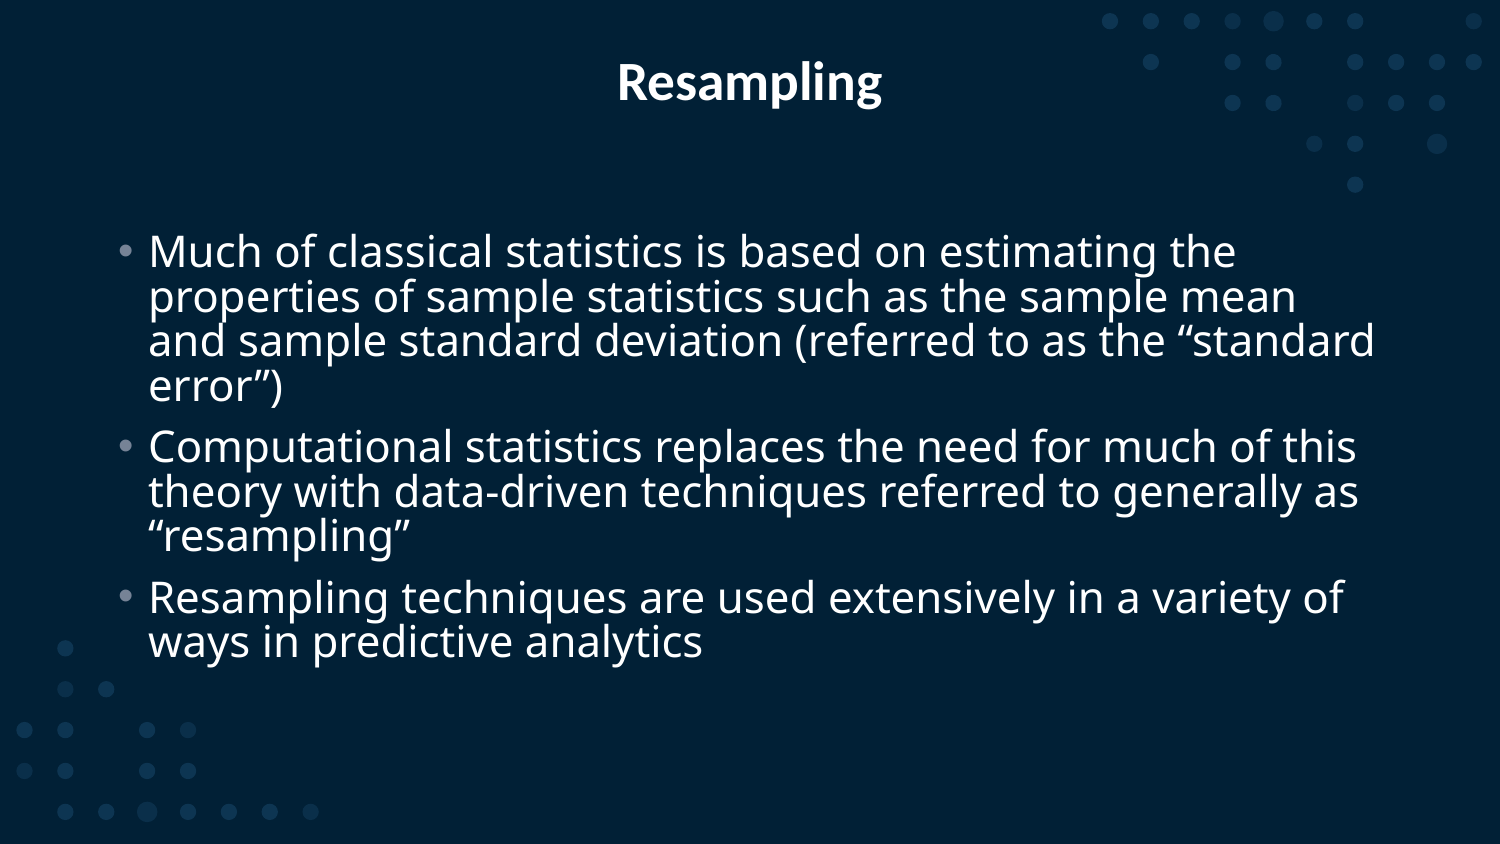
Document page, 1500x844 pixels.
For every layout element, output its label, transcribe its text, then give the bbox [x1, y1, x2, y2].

title Resampling [103, 44, 1397, 120]
list Much of classical statistics is based on estimating the properties of sample statistics such as the sample mean and sample standard deviation (referred to as the “standard error”) Computational statistics replaces the need for much of this theory with data-driven techniques referred to generally as “resampling” Resampling techniques are used extensively in a variety of ways in predictive analytics [103, 224, 1397, 760]
